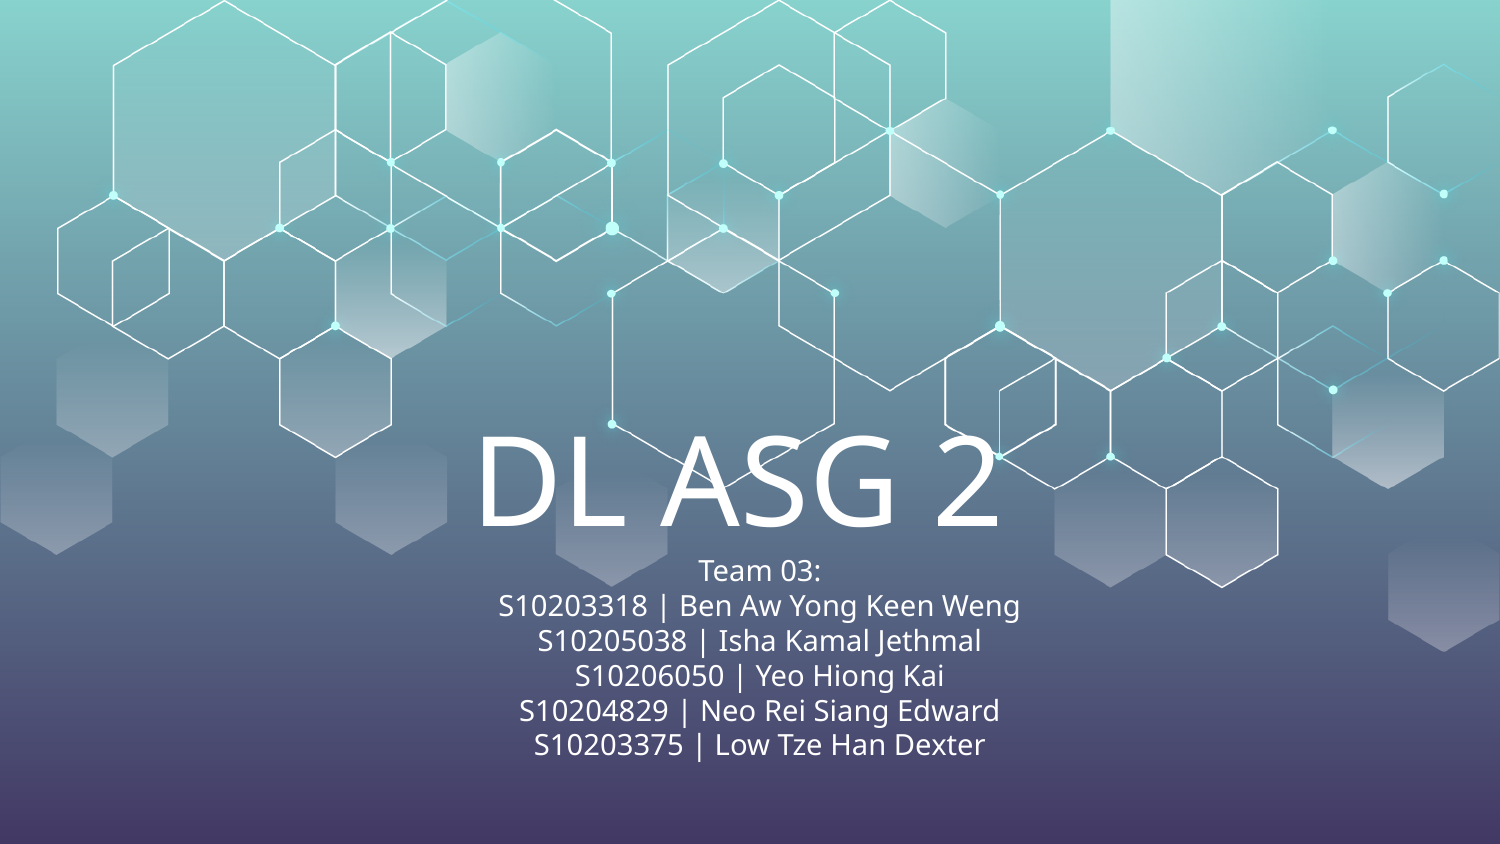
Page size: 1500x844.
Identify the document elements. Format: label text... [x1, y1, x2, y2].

subtitle Team 03: S10203318 | Ben Aw Yong Keen Weng S10205038 | Isha Kamal Jethmal S10206050 | Yeo Hiong Kai S10204829 | Neo Rei Siang Edward S10203375 | Low Tze Han Dexter [84, 536, 1435, 606]
picture [0, 0, 1500, 652]
title DL ASG 2 [79, 434, 1430, 519]
